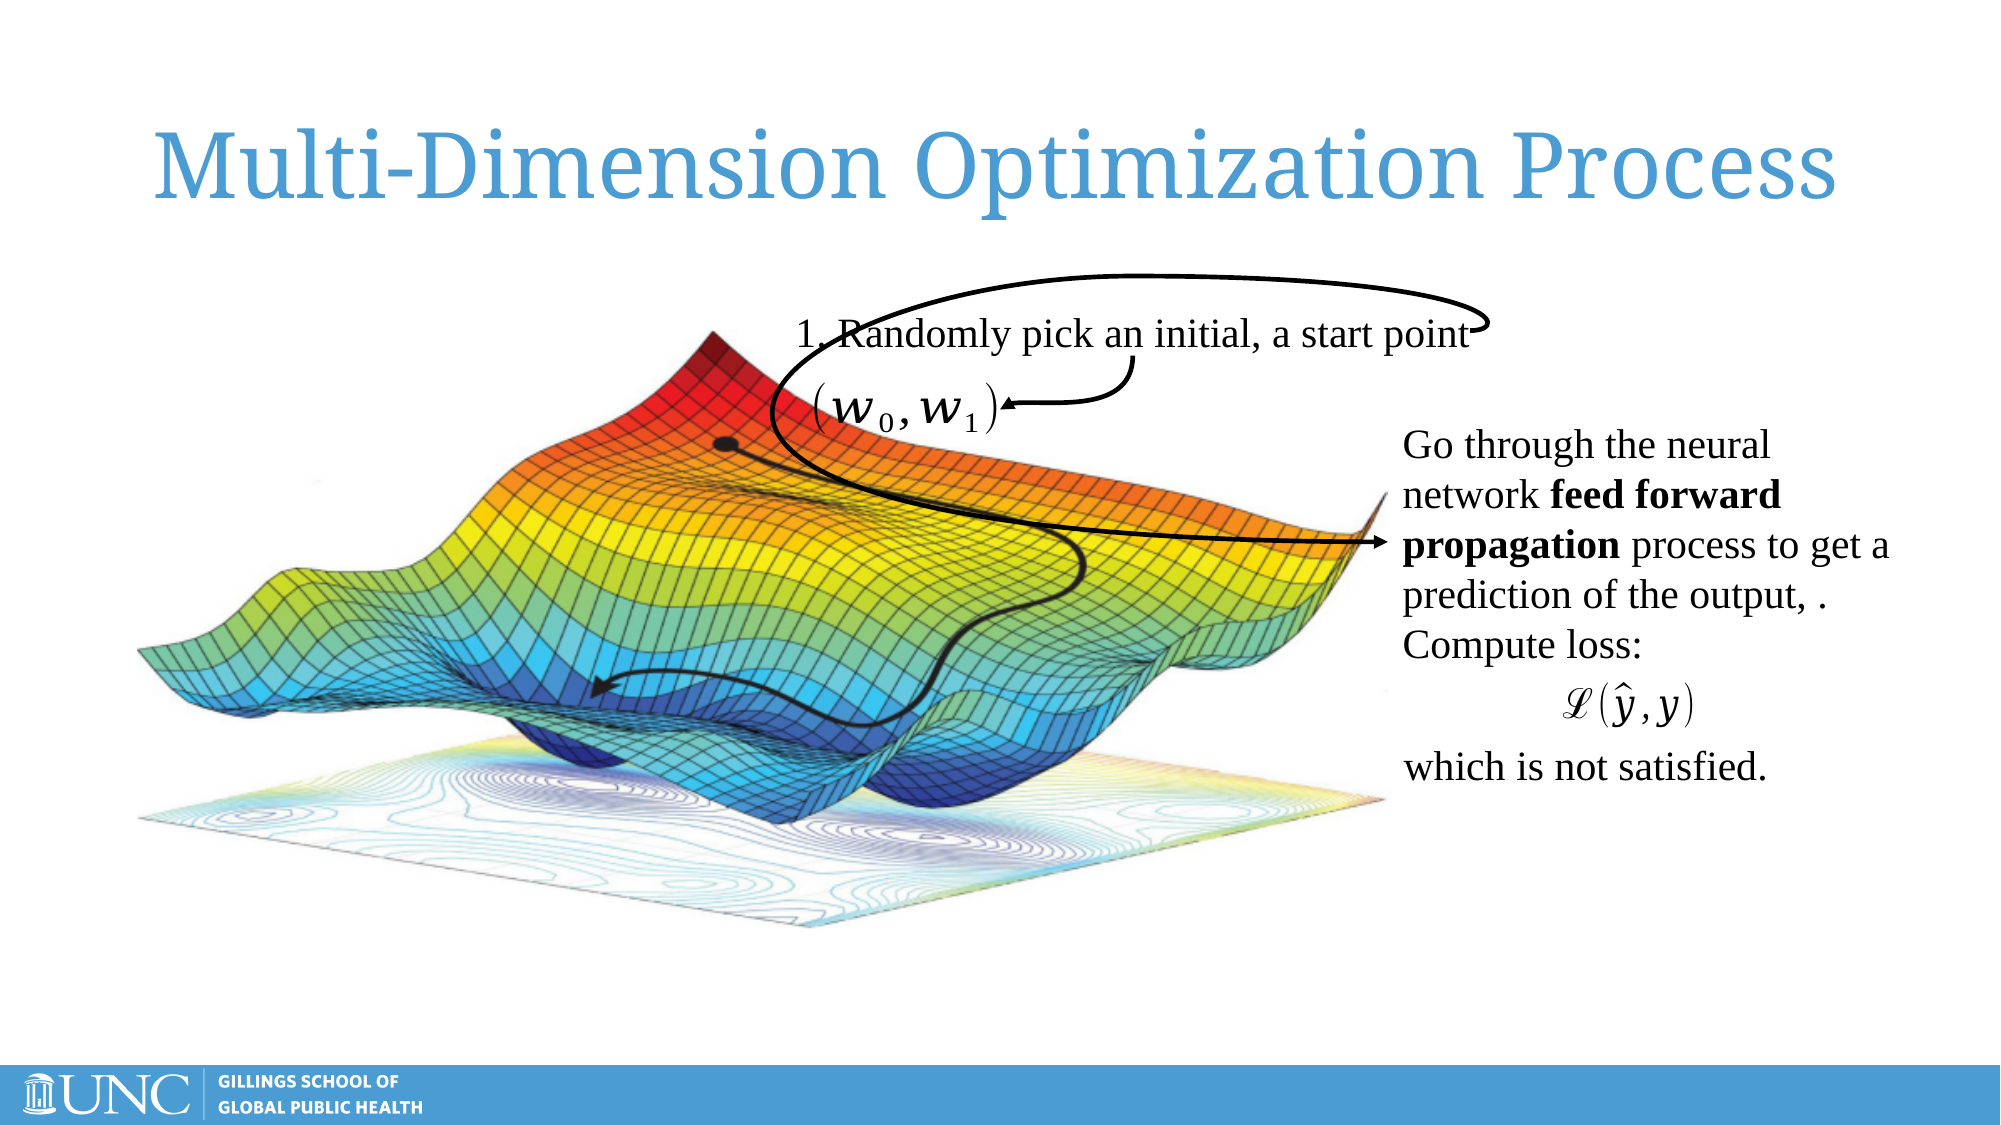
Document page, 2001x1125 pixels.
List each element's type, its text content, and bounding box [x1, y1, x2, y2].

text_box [1039, 316, 1094, 450]
text_box which is not satisfied. [1388, 731, 1784, 797]
picture [23, 1068, 422, 1120]
text_box 1. Randomly pick an initial, a start point [865, 305, 1471, 330]
text_box 1. Randomly pick an initial, a start point [795, 305, 912, 330]
picture [137, 330, 1388, 930]
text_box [1387, 330, 1472, 544]
title Multi-Dimension Optimization Process [137, 59, 1863, 278]
